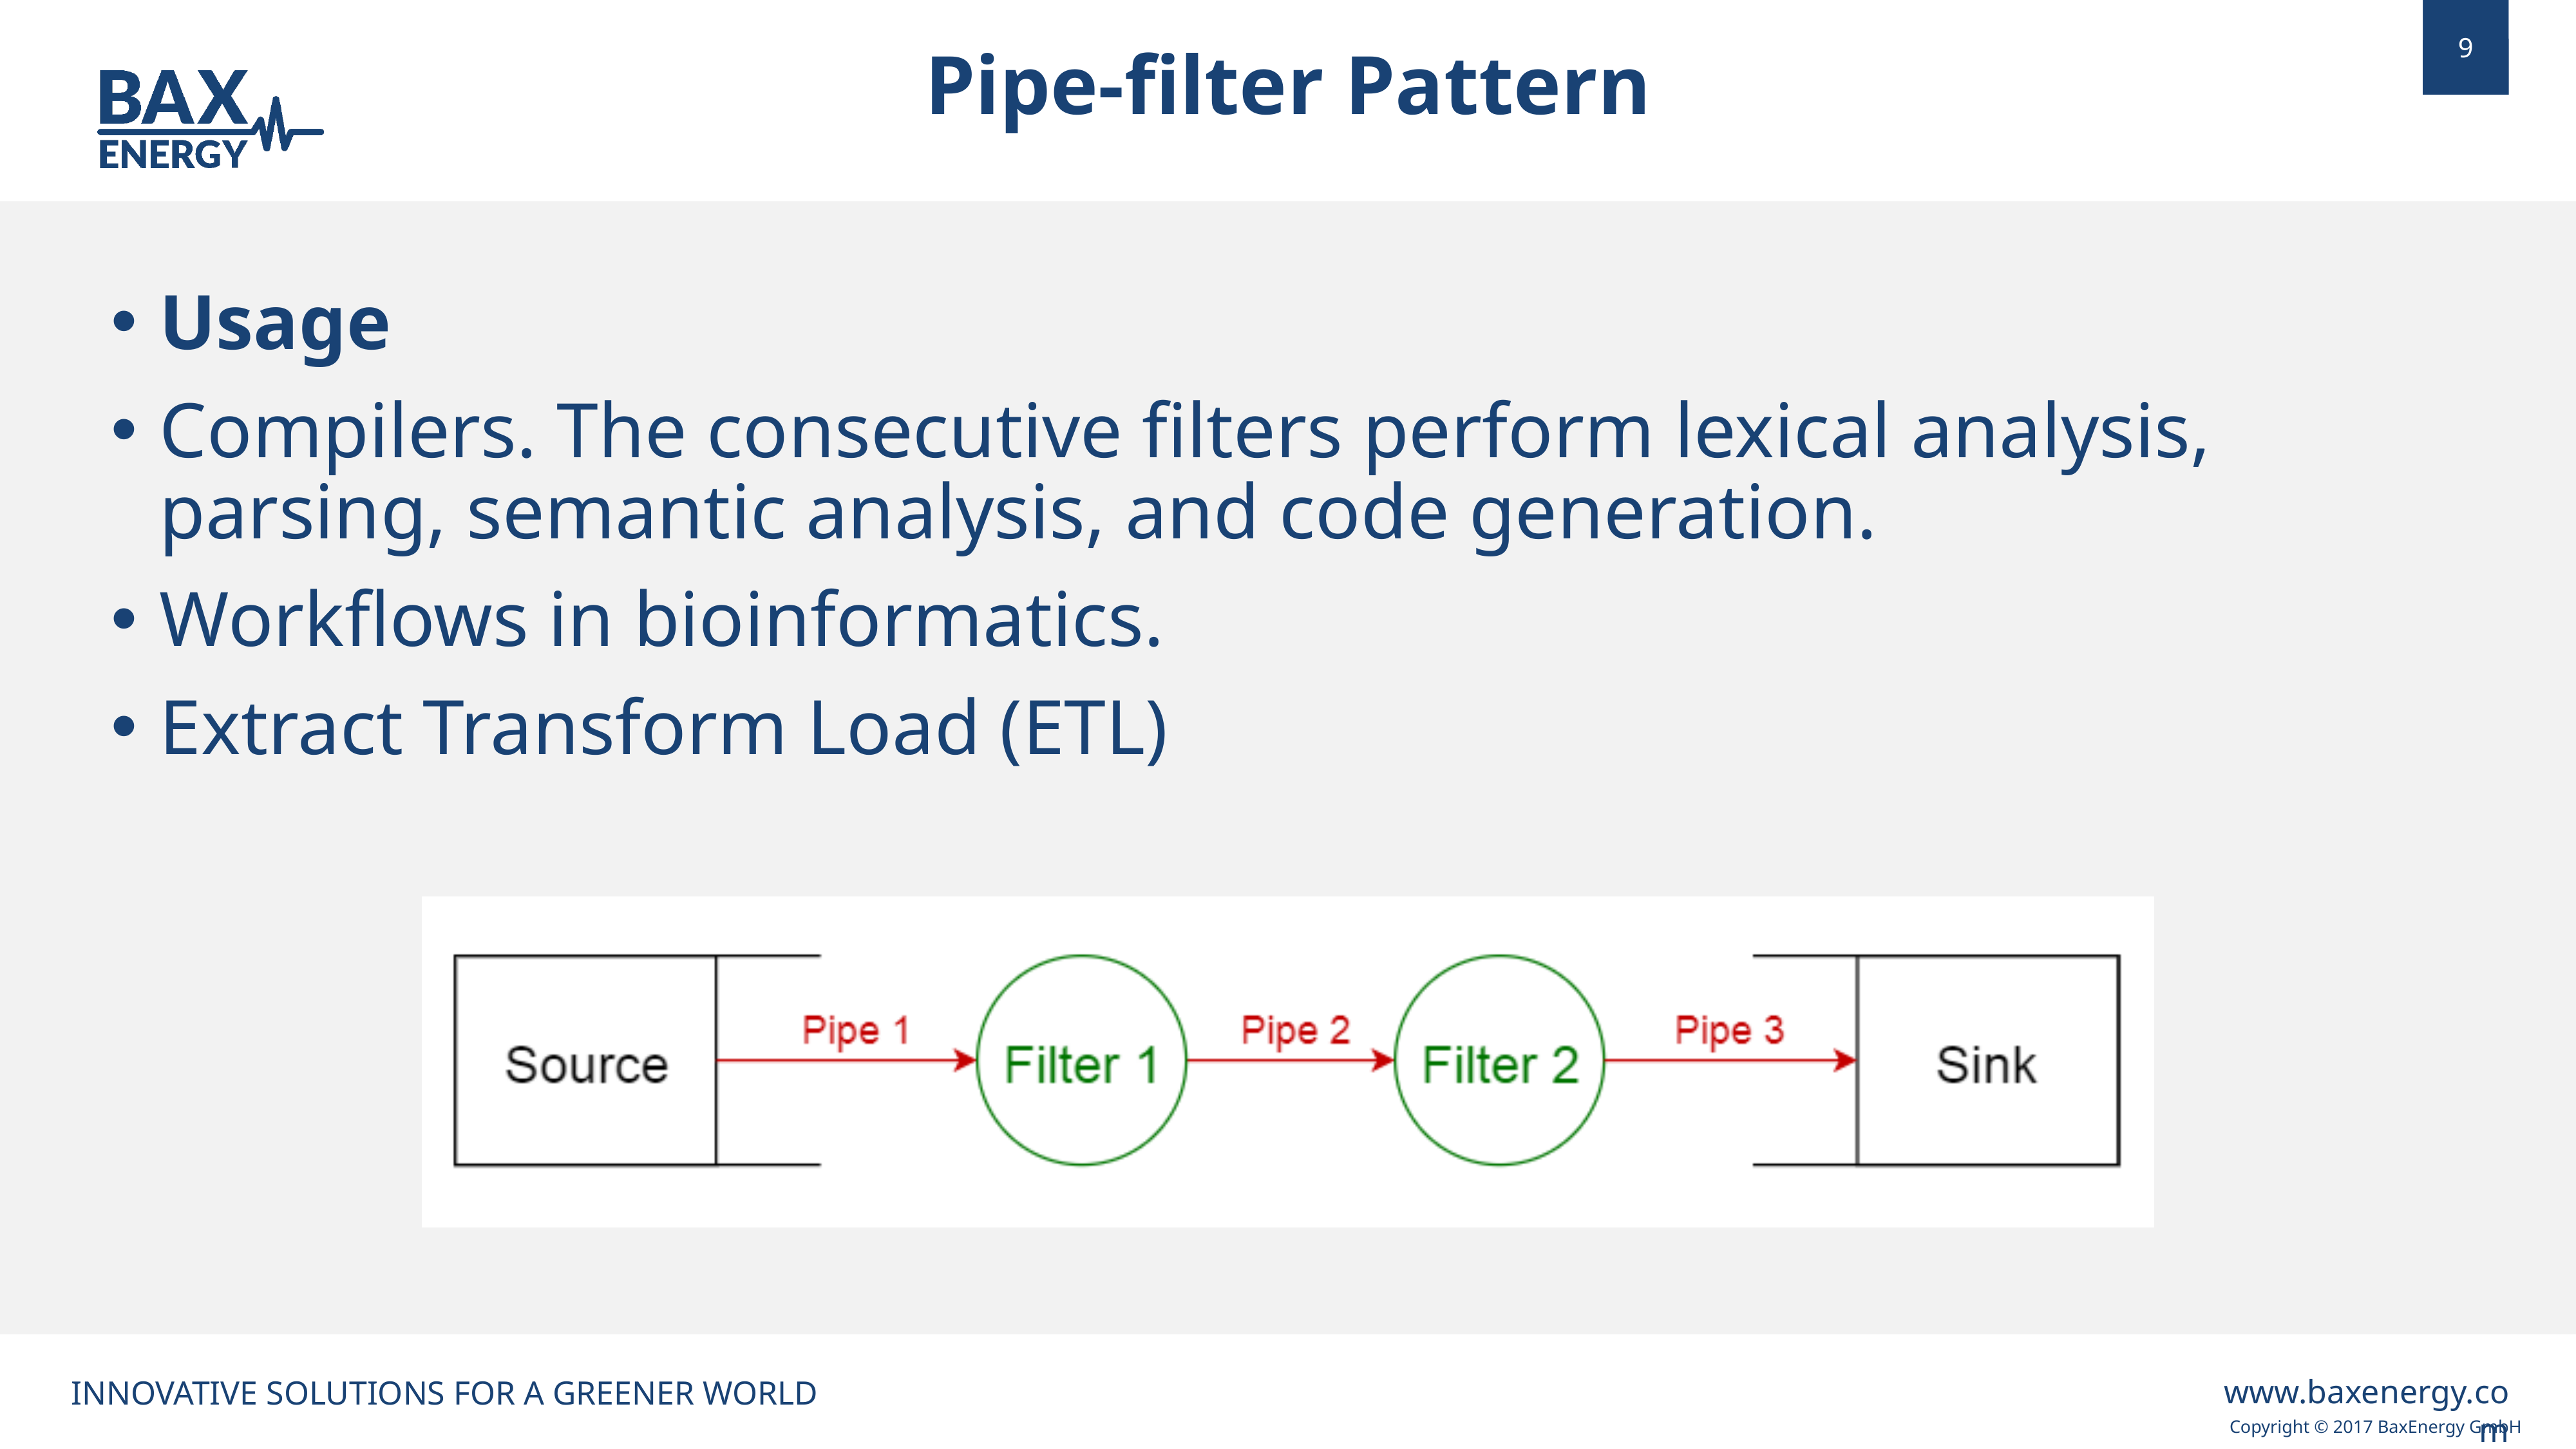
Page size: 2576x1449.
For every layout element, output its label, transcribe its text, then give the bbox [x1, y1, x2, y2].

picture [97, 70, 324, 168]
picture [422, 896, 2154, 1227]
list Pipe-filter Pattern [580, 0, 1996, 195]
list Usage Compilers. The consecutive filters perform lexical analysis, parsing, semantic analysis, and code generation. Workflows in bioinformatics. Extract Transform Load (ETL) [101, 279, 2494, 1290]
